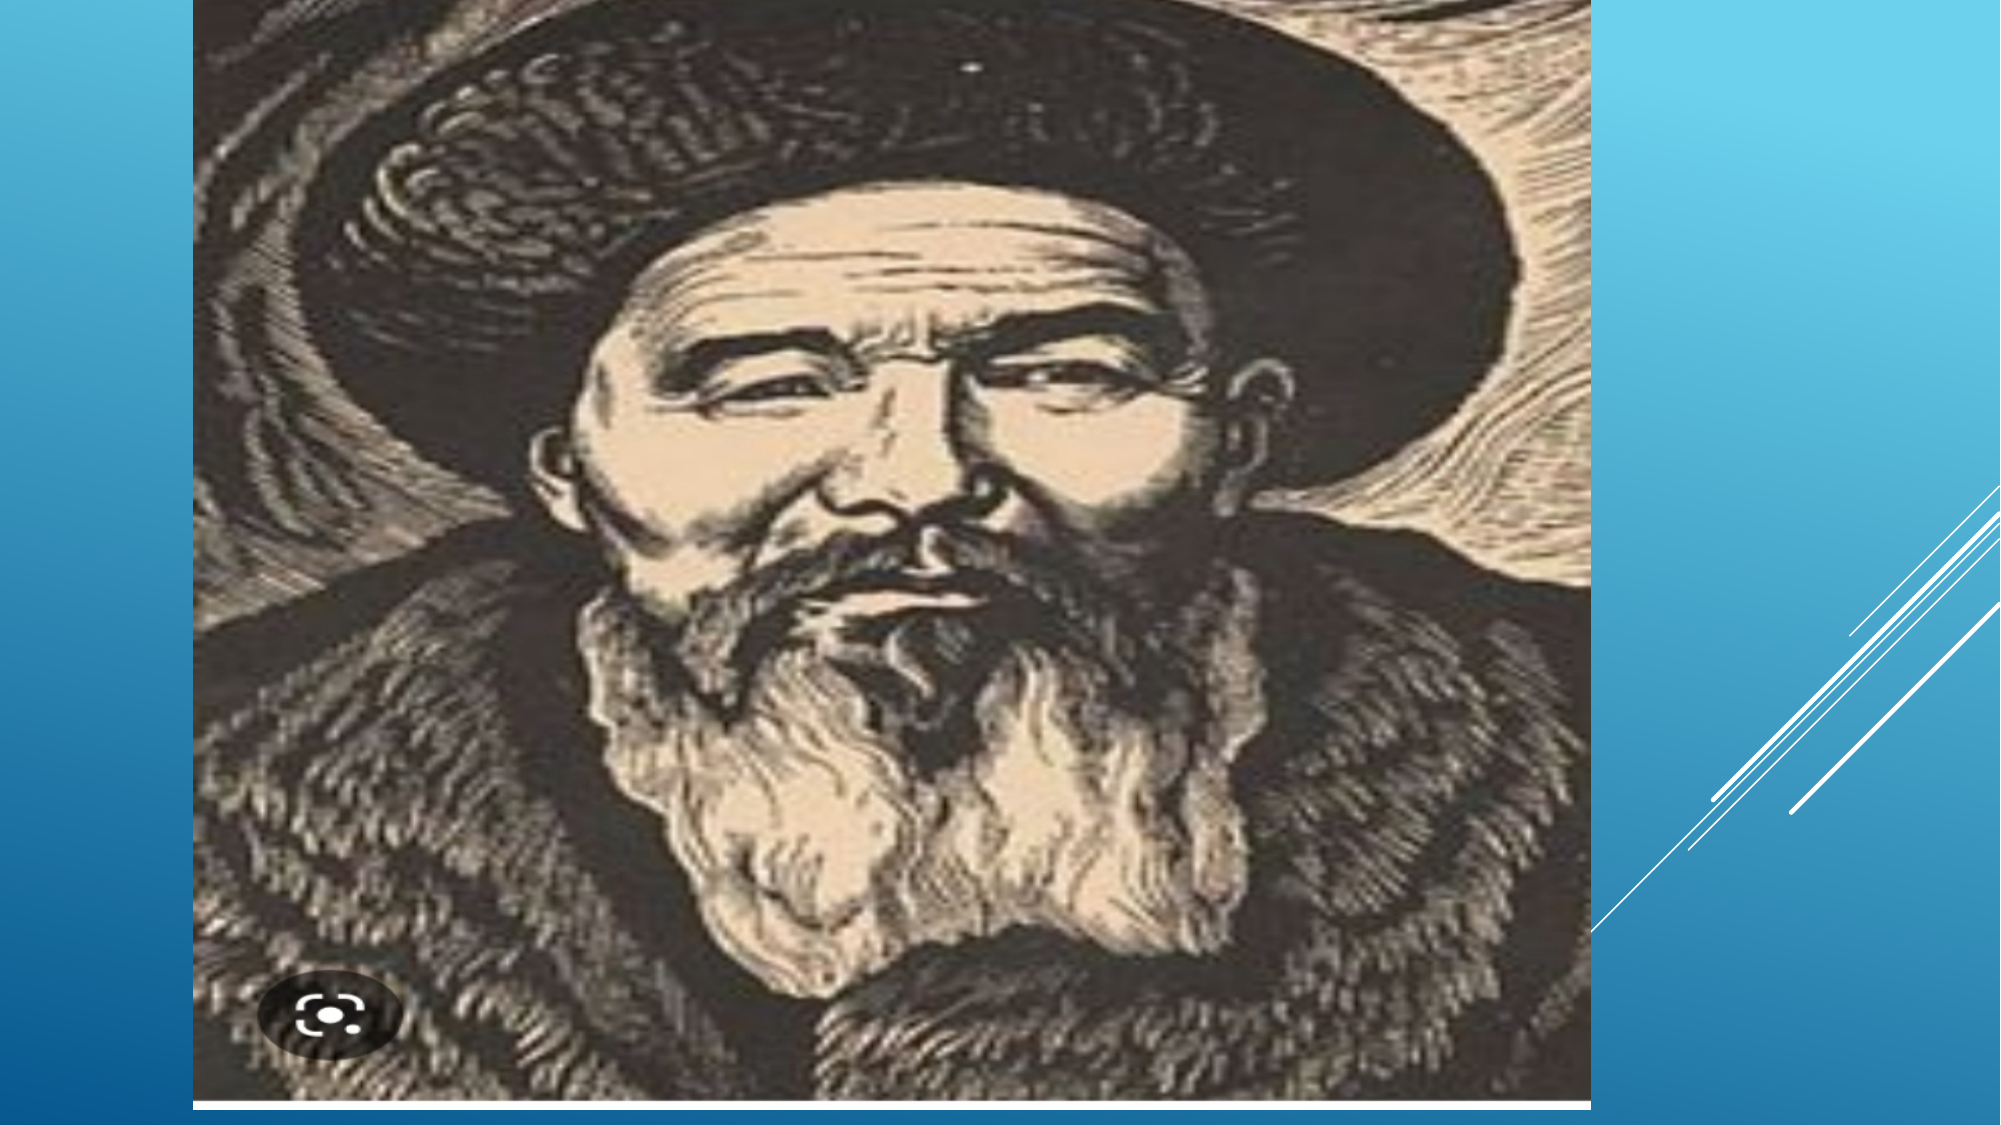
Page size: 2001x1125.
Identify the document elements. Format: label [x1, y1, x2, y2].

picture [192, 0, 1591, 1110]
